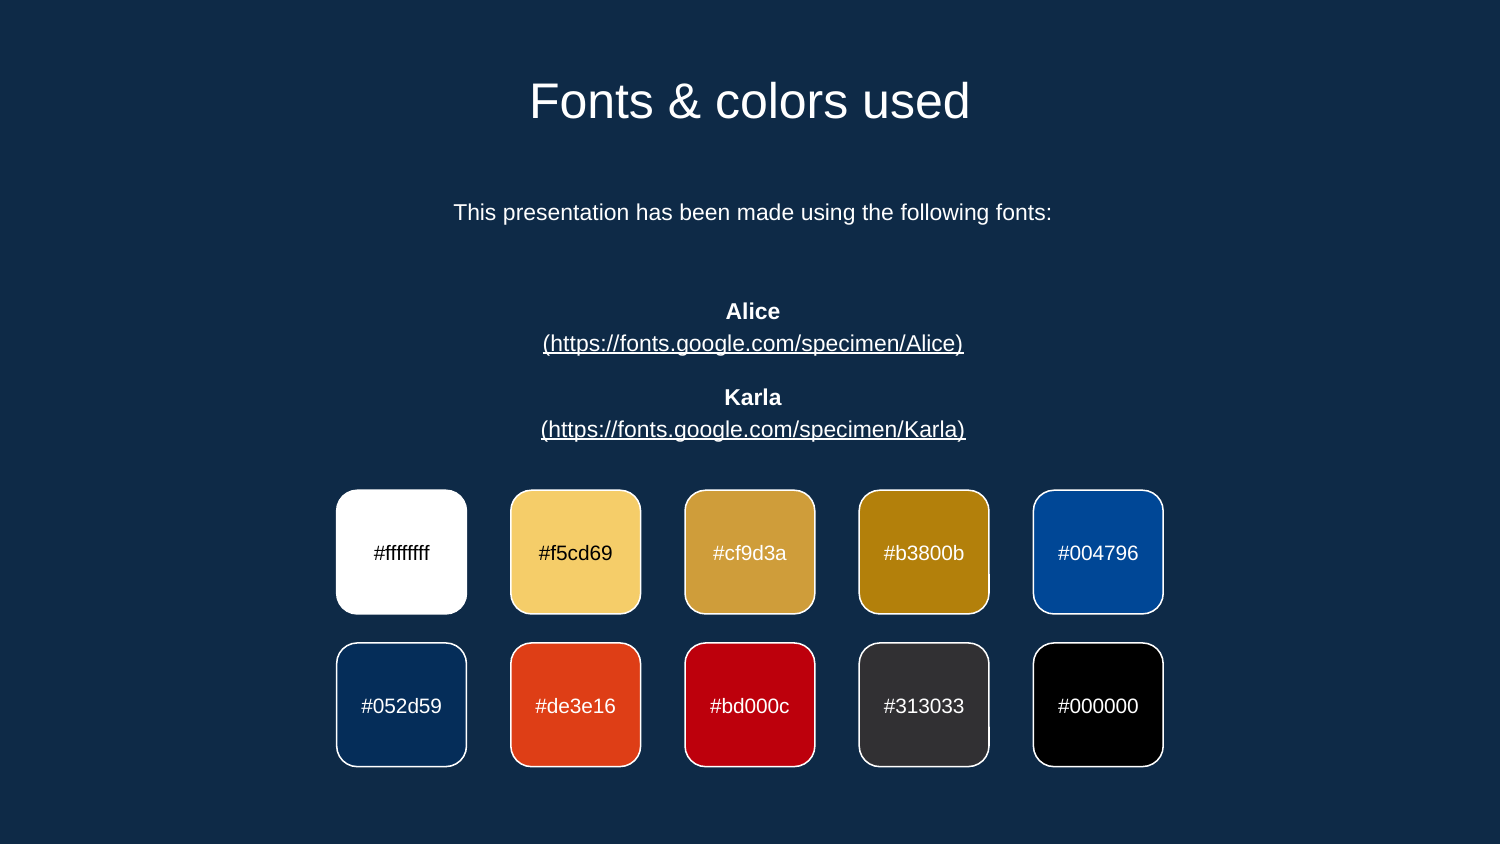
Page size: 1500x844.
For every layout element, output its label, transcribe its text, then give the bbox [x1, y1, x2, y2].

text_box This presentation has been made using the following fonts: [175, 178, 1332, 251]
text_box [336, 490, 467, 515]
text_box #313033 [859, 668, 989, 741]
text_box [510, 741, 641, 767]
text_box [336, 741, 467, 767]
text_box [859, 741, 989, 767]
text_box #052d59 [336, 668, 467, 741]
text_box [859, 642, 989, 668]
text_box #f5cd69 [510, 515, 641, 589]
text_box #b3800b [859, 515, 989, 589]
text_box [859, 490, 989, 515]
text_box [685, 642, 815, 668]
text_box [1033, 490, 1164, 515]
text_box [336, 589, 467, 614]
text_box #de3e16 [510, 668, 641, 741]
text_box [685, 589, 815, 614]
text_box #000000 [1033, 668, 1164, 741]
text_box [1033, 741, 1164, 767]
text_box [336, 642, 467, 668]
text_box [510, 589, 641, 614]
text_box #cf9d3a [685, 515, 815, 589]
text_box #ffffffff [336, 515, 467, 589]
text_box #004796 [1033, 515, 1164, 589]
title Fonts & colors used [171, 53, 1328, 133]
text_box #bd000c [685, 668, 815, 741]
text_box [1033, 642, 1164, 668]
text_box [510, 642, 641, 668]
text_box [685, 741, 815, 767]
text_box [859, 589, 989, 614]
text_box [510, 490, 641, 515]
text_box [1033, 589, 1164, 614]
text_box [685, 490, 815, 515]
text_box Alice (https://fonts.google.com/specimen/Alice) Karla (https://fonts.google.com/specimen/Karla) [175, 264, 1332, 470]
